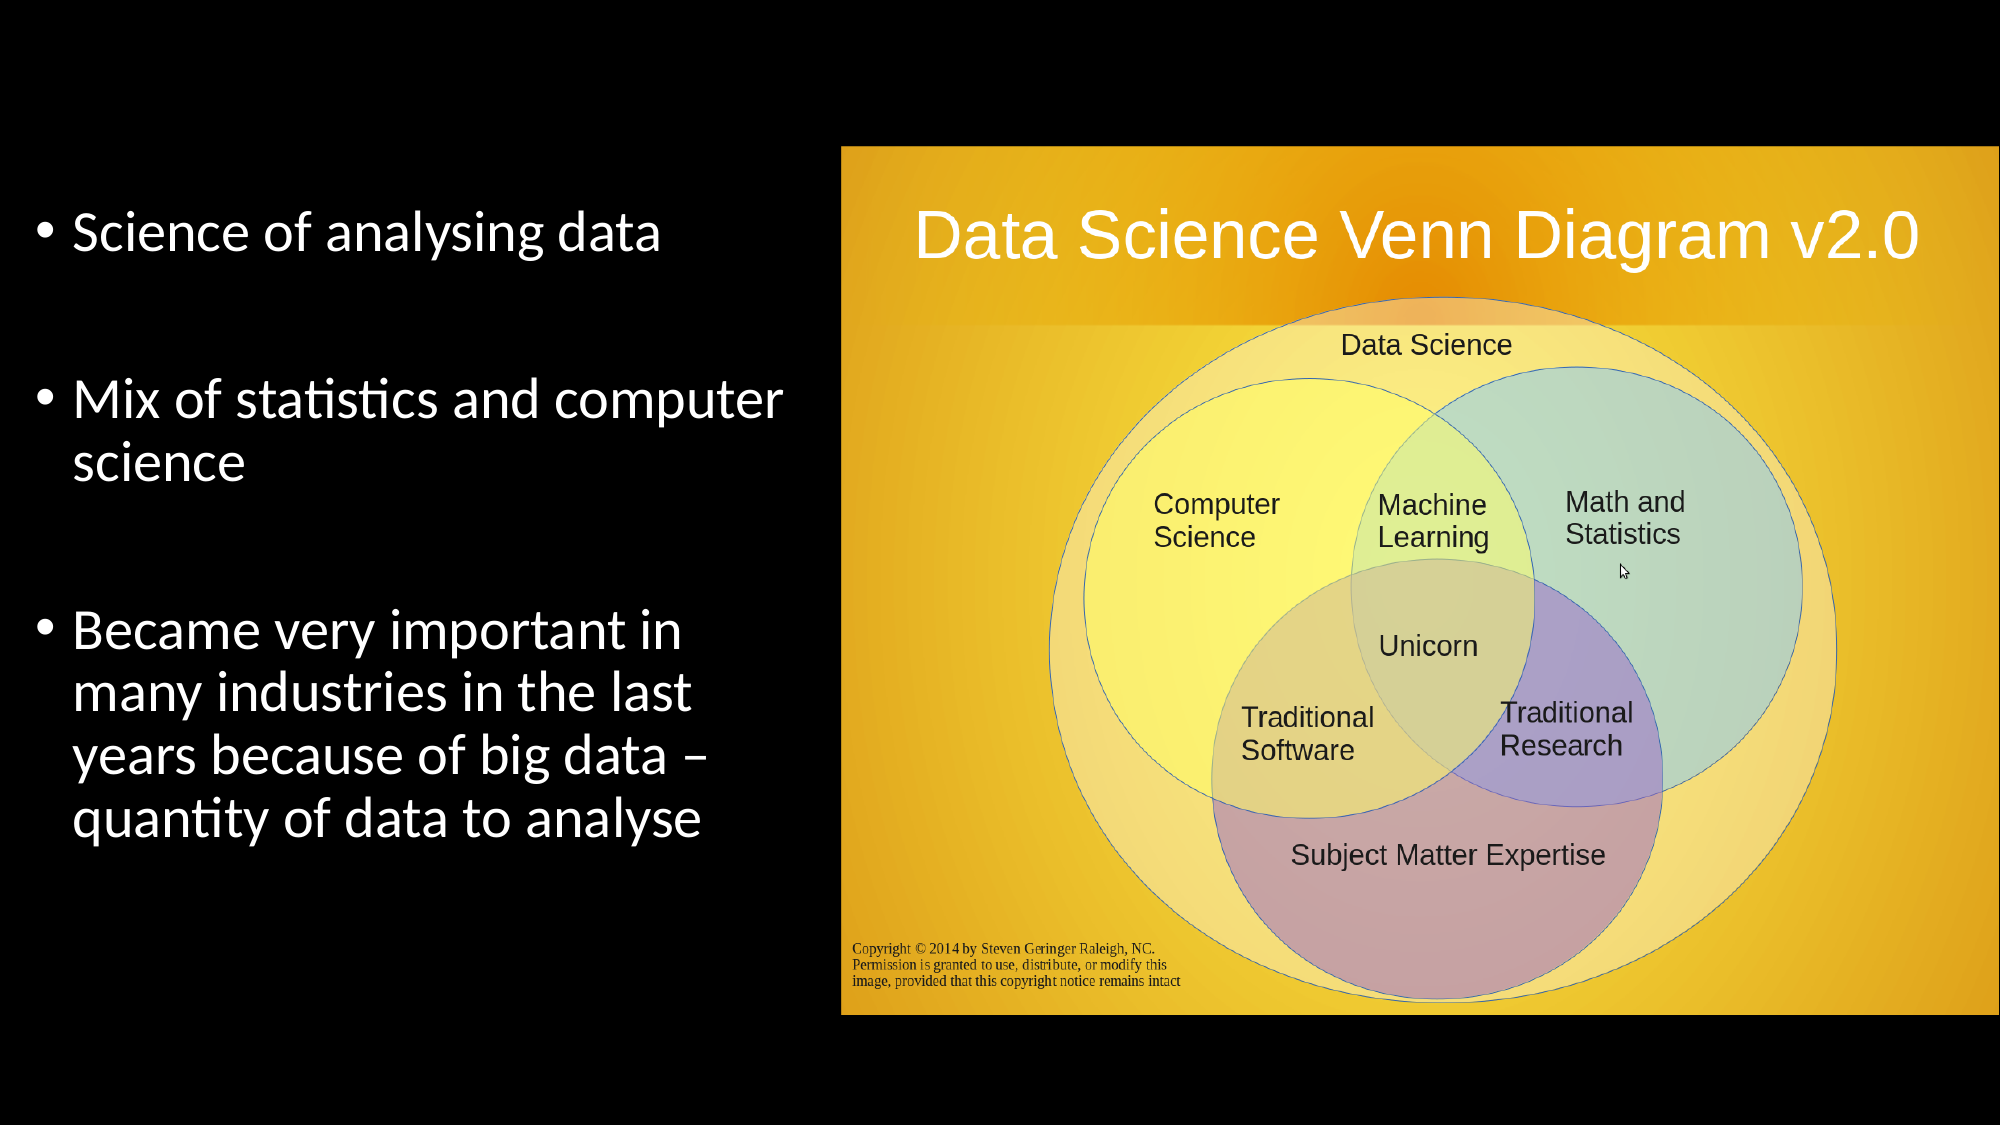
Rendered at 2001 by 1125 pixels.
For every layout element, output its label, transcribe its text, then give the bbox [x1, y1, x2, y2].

list Science of analysing data Mix of statistics and computer science Became very important in many industries in the last years because of big data – quantity of data to analyse [20, 193, 839, 908]
picture [839, 146, 2000, 1015]
